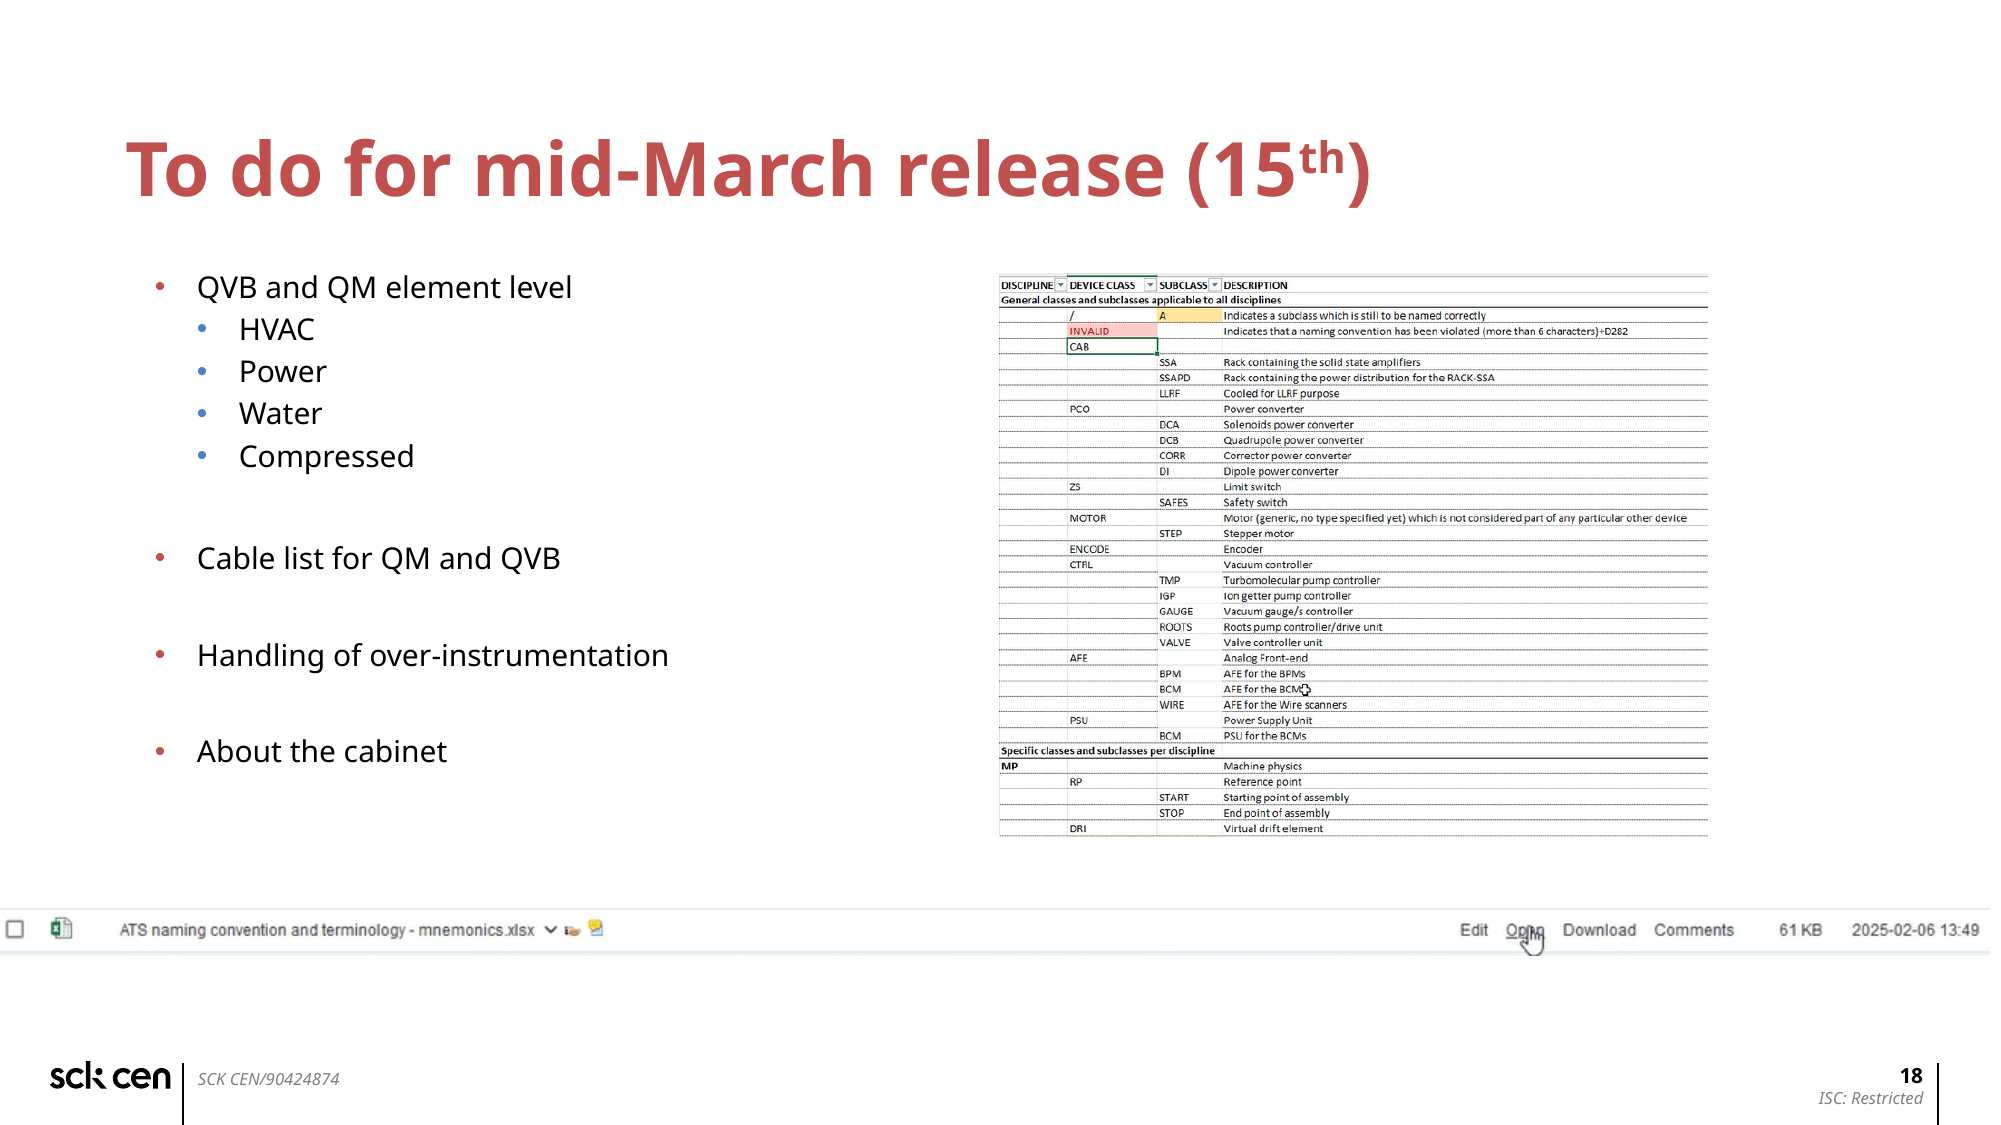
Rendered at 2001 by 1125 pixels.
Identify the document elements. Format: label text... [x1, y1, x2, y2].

picture [0, 907, 1990, 956]
title To do for mid-March release (15th) [125, 131, 1875, 218]
list QVB and QM element level HVAC Power Water Compressed Cable list for QM and QVB Handling of over-instrumentation About the cabinet [125, 260, 1875, 784]
picture [999, 273, 1708, 837]
slide_number 18 [1473, 1062, 1924, 1101]
